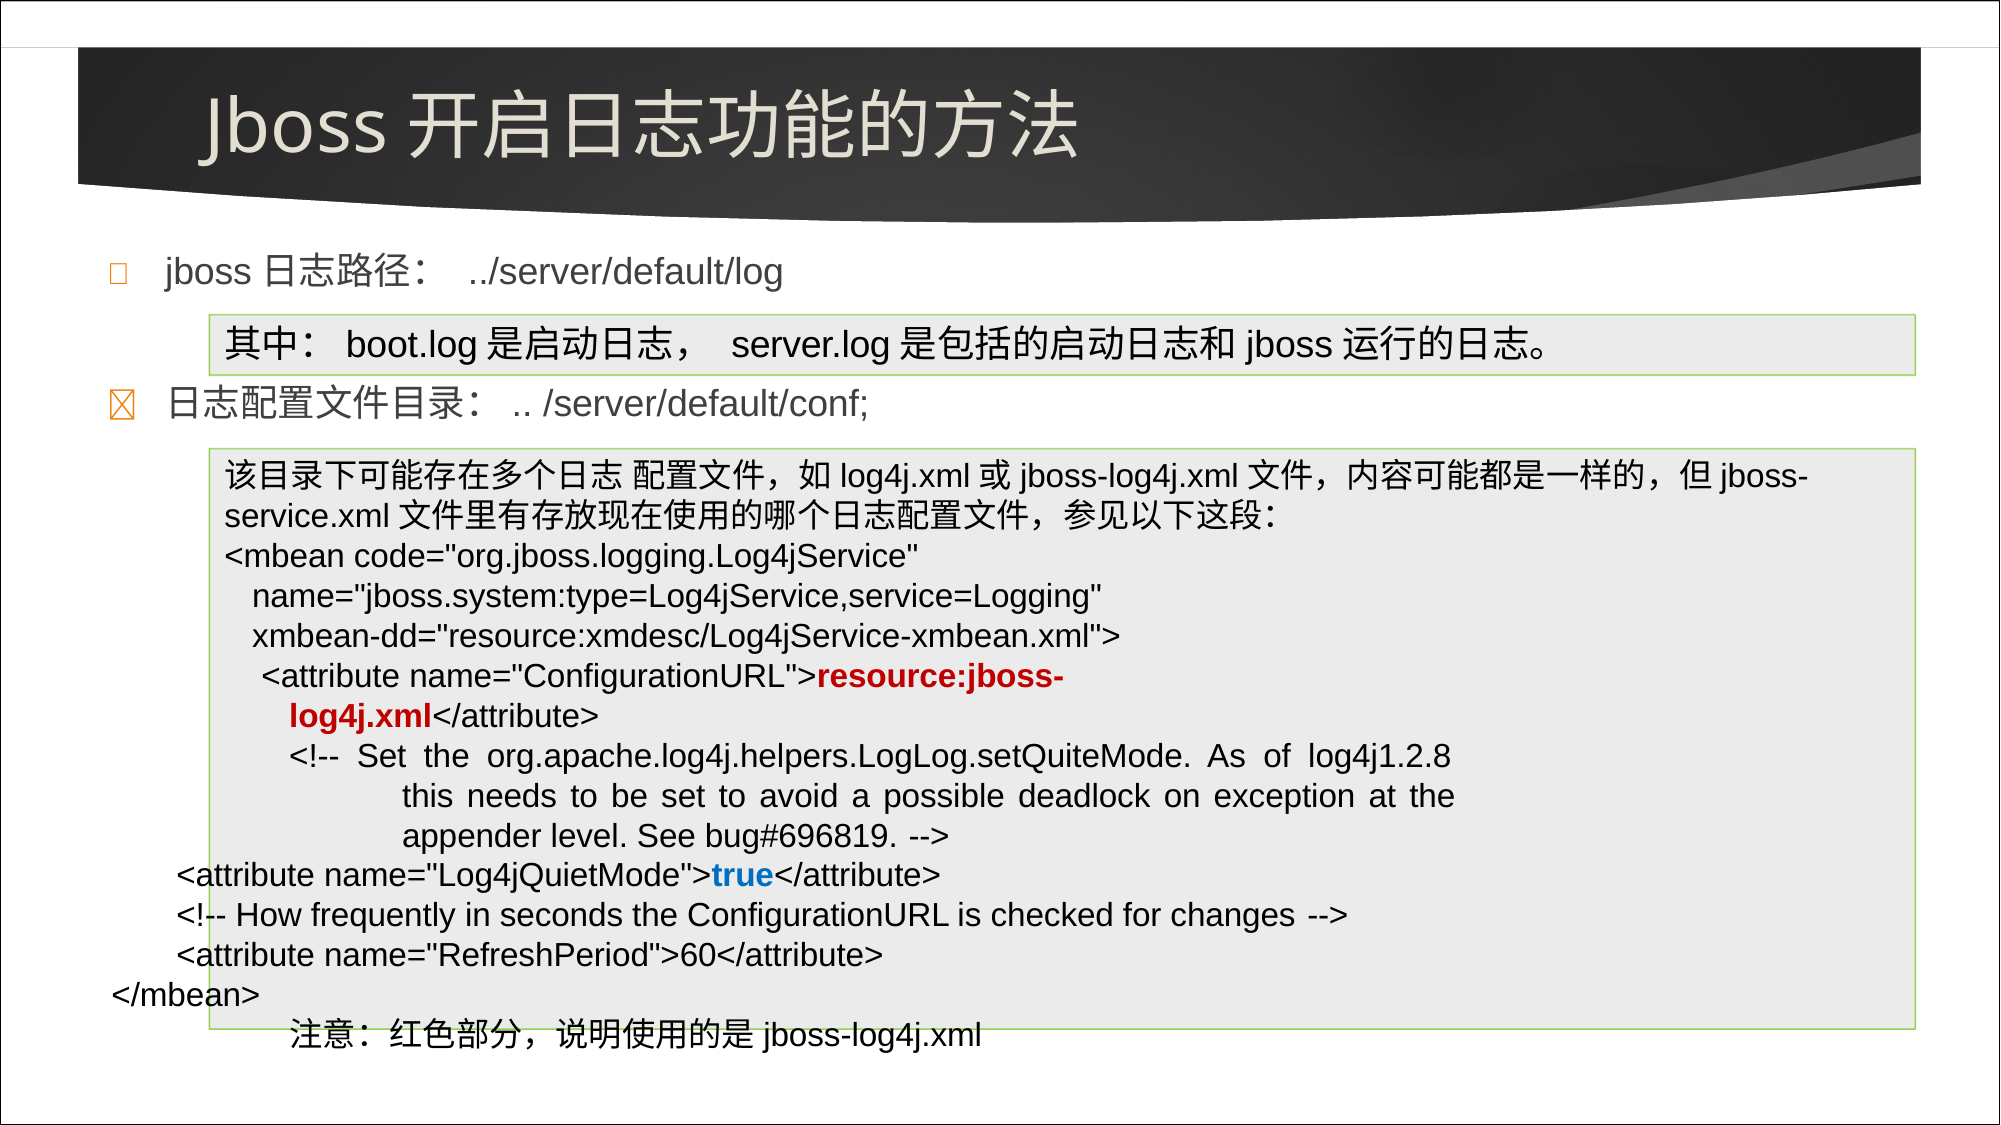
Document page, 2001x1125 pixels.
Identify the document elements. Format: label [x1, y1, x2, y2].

text_box [0, 0, 2000, 1125]
